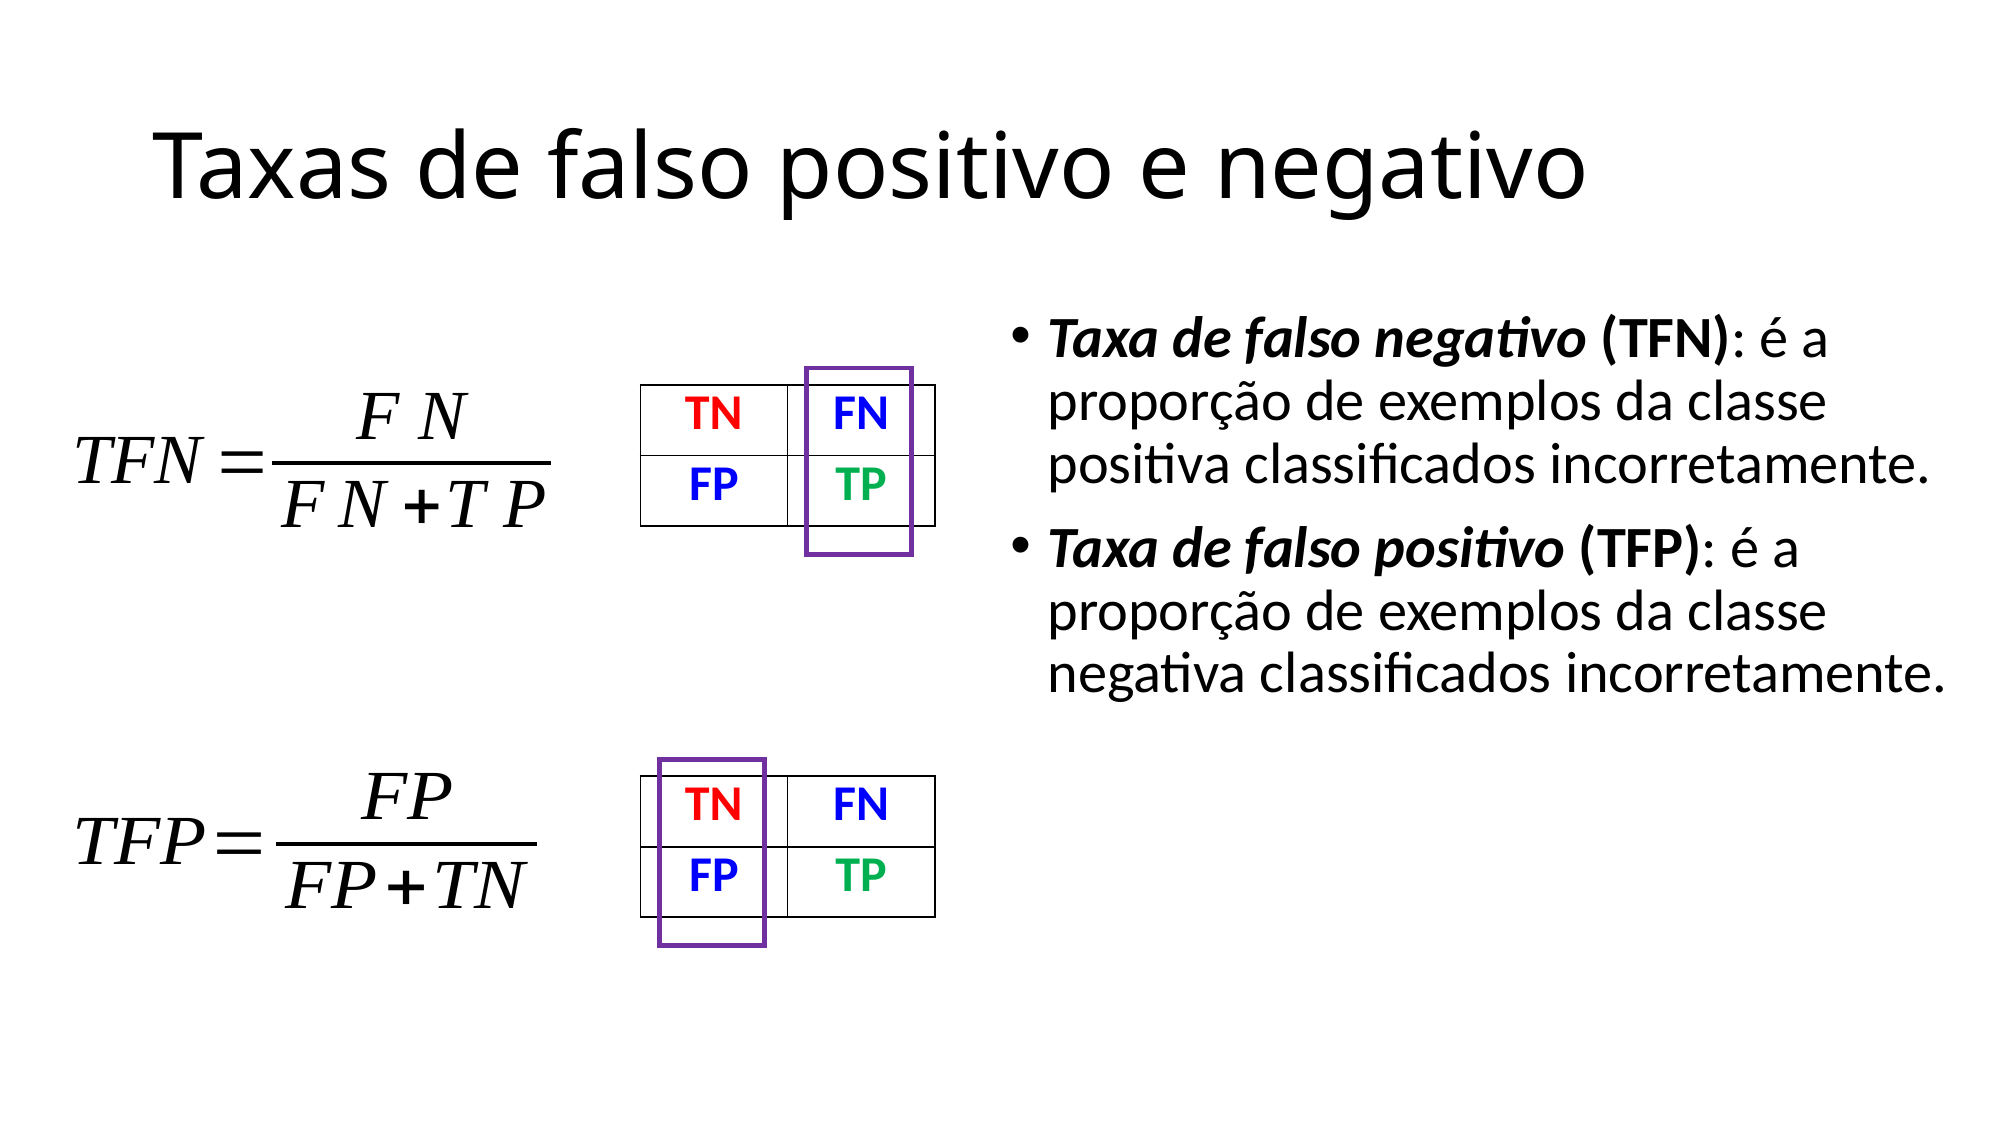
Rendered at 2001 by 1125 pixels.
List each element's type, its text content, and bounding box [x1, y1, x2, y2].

list Taxa de falso negativo (TFN): é a proporção de exemplos da classe positiva classificados incorretamente. Taxa de falso positivo (TFP): é a proporção de exemplos da classe negativa classificados incorretamente. [995, 299, 1969, 1125]
table_cell TP [788, 848, 934, 916]
table_cell FP [765, 848, 787, 916]
table_header TN [641, 386, 787, 455]
table_cell TP [788, 456, 805, 525]
table_cell FP [641, 456, 787, 525]
table_cell TP [912, 456, 934, 525]
table_header FN [788, 777, 934, 846]
text_box [805, 367, 912, 555]
table_header TN [641, 777, 658, 846]
table_cell FP [641, 848, 658, 916]
table_header FN [788, 386, 805, 455]
table_header TN [765, 777, 787, 846]
text_box [658, 758, 765, 946]
title Taxas de falso positivo e negativo [137, 59, 1863, 278]
table_header FN [912, 386, 934, 455]
